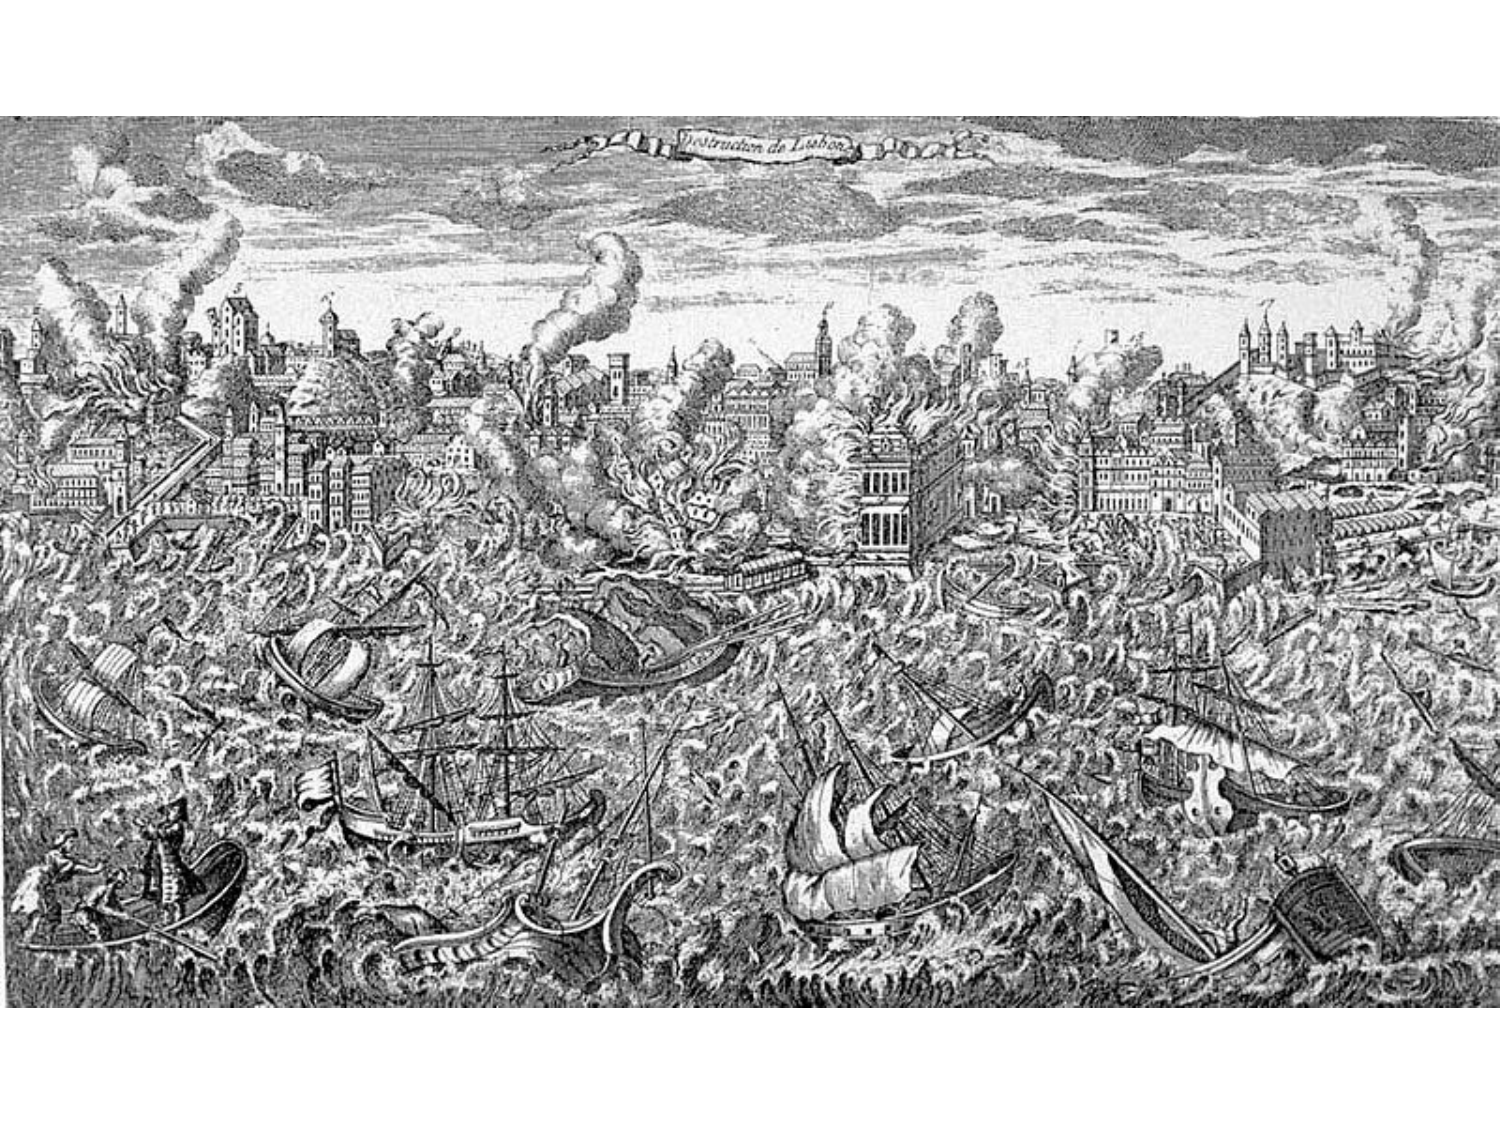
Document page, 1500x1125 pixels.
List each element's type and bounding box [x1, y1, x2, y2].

picture [0, 116, 1500, 1008]
